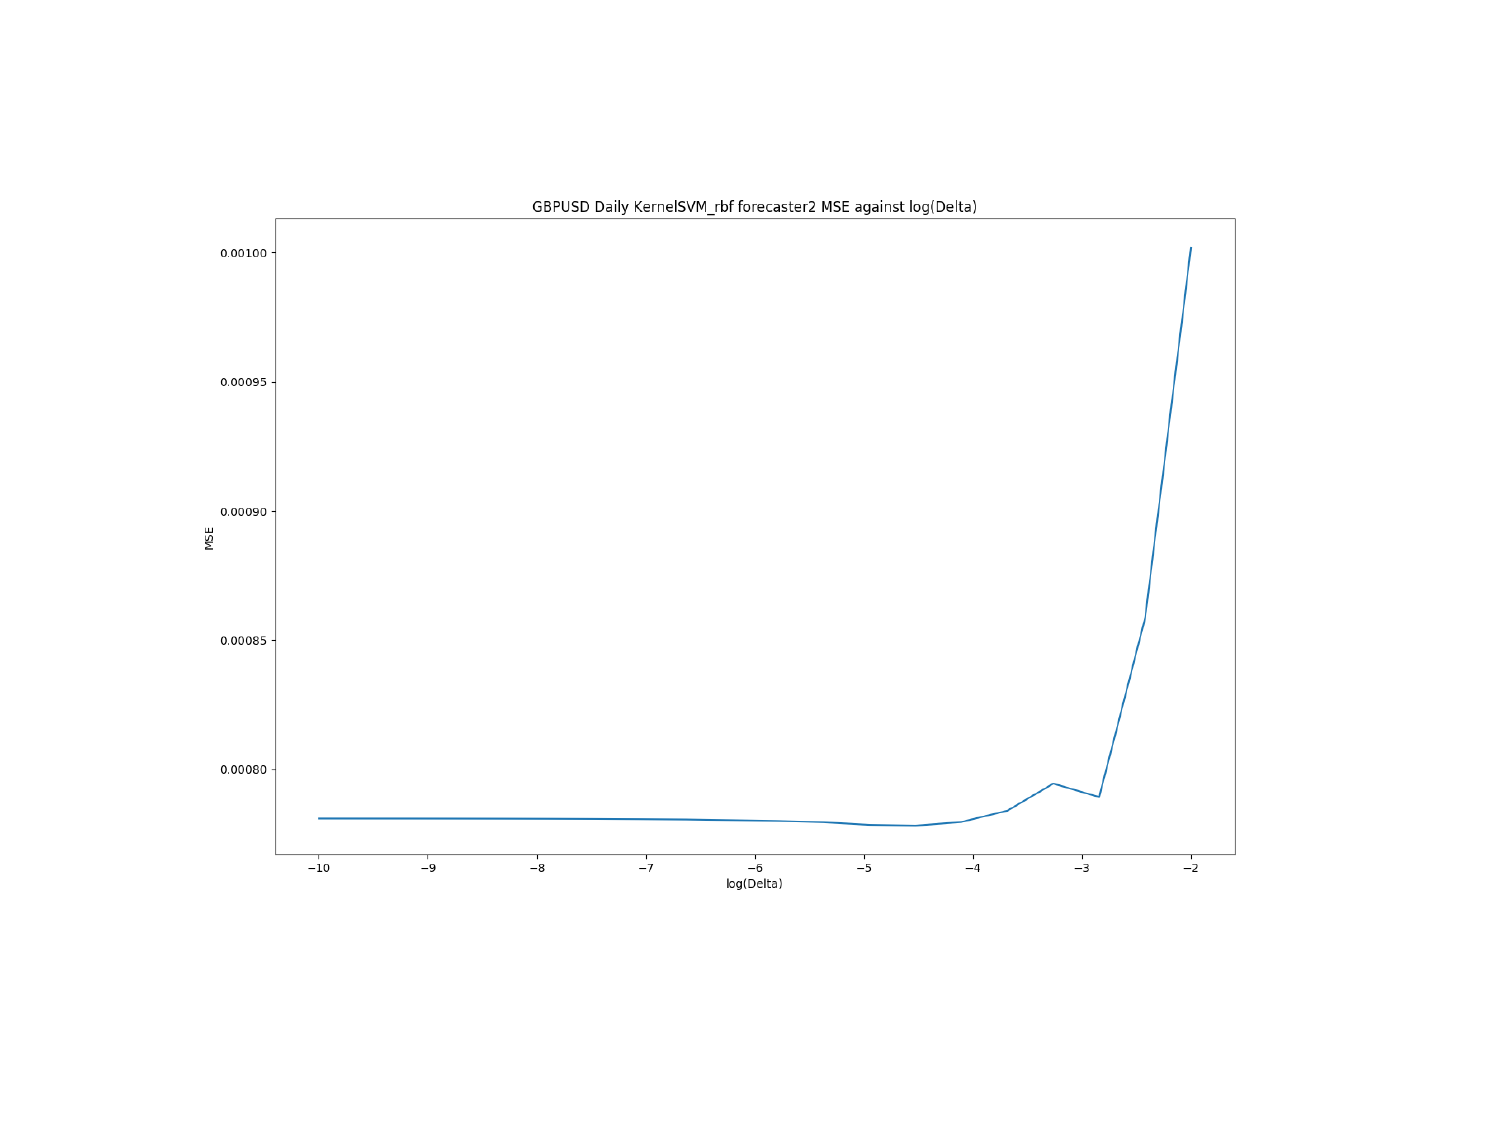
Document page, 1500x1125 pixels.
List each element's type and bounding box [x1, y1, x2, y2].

picture [119, 119, 1358, 946]
